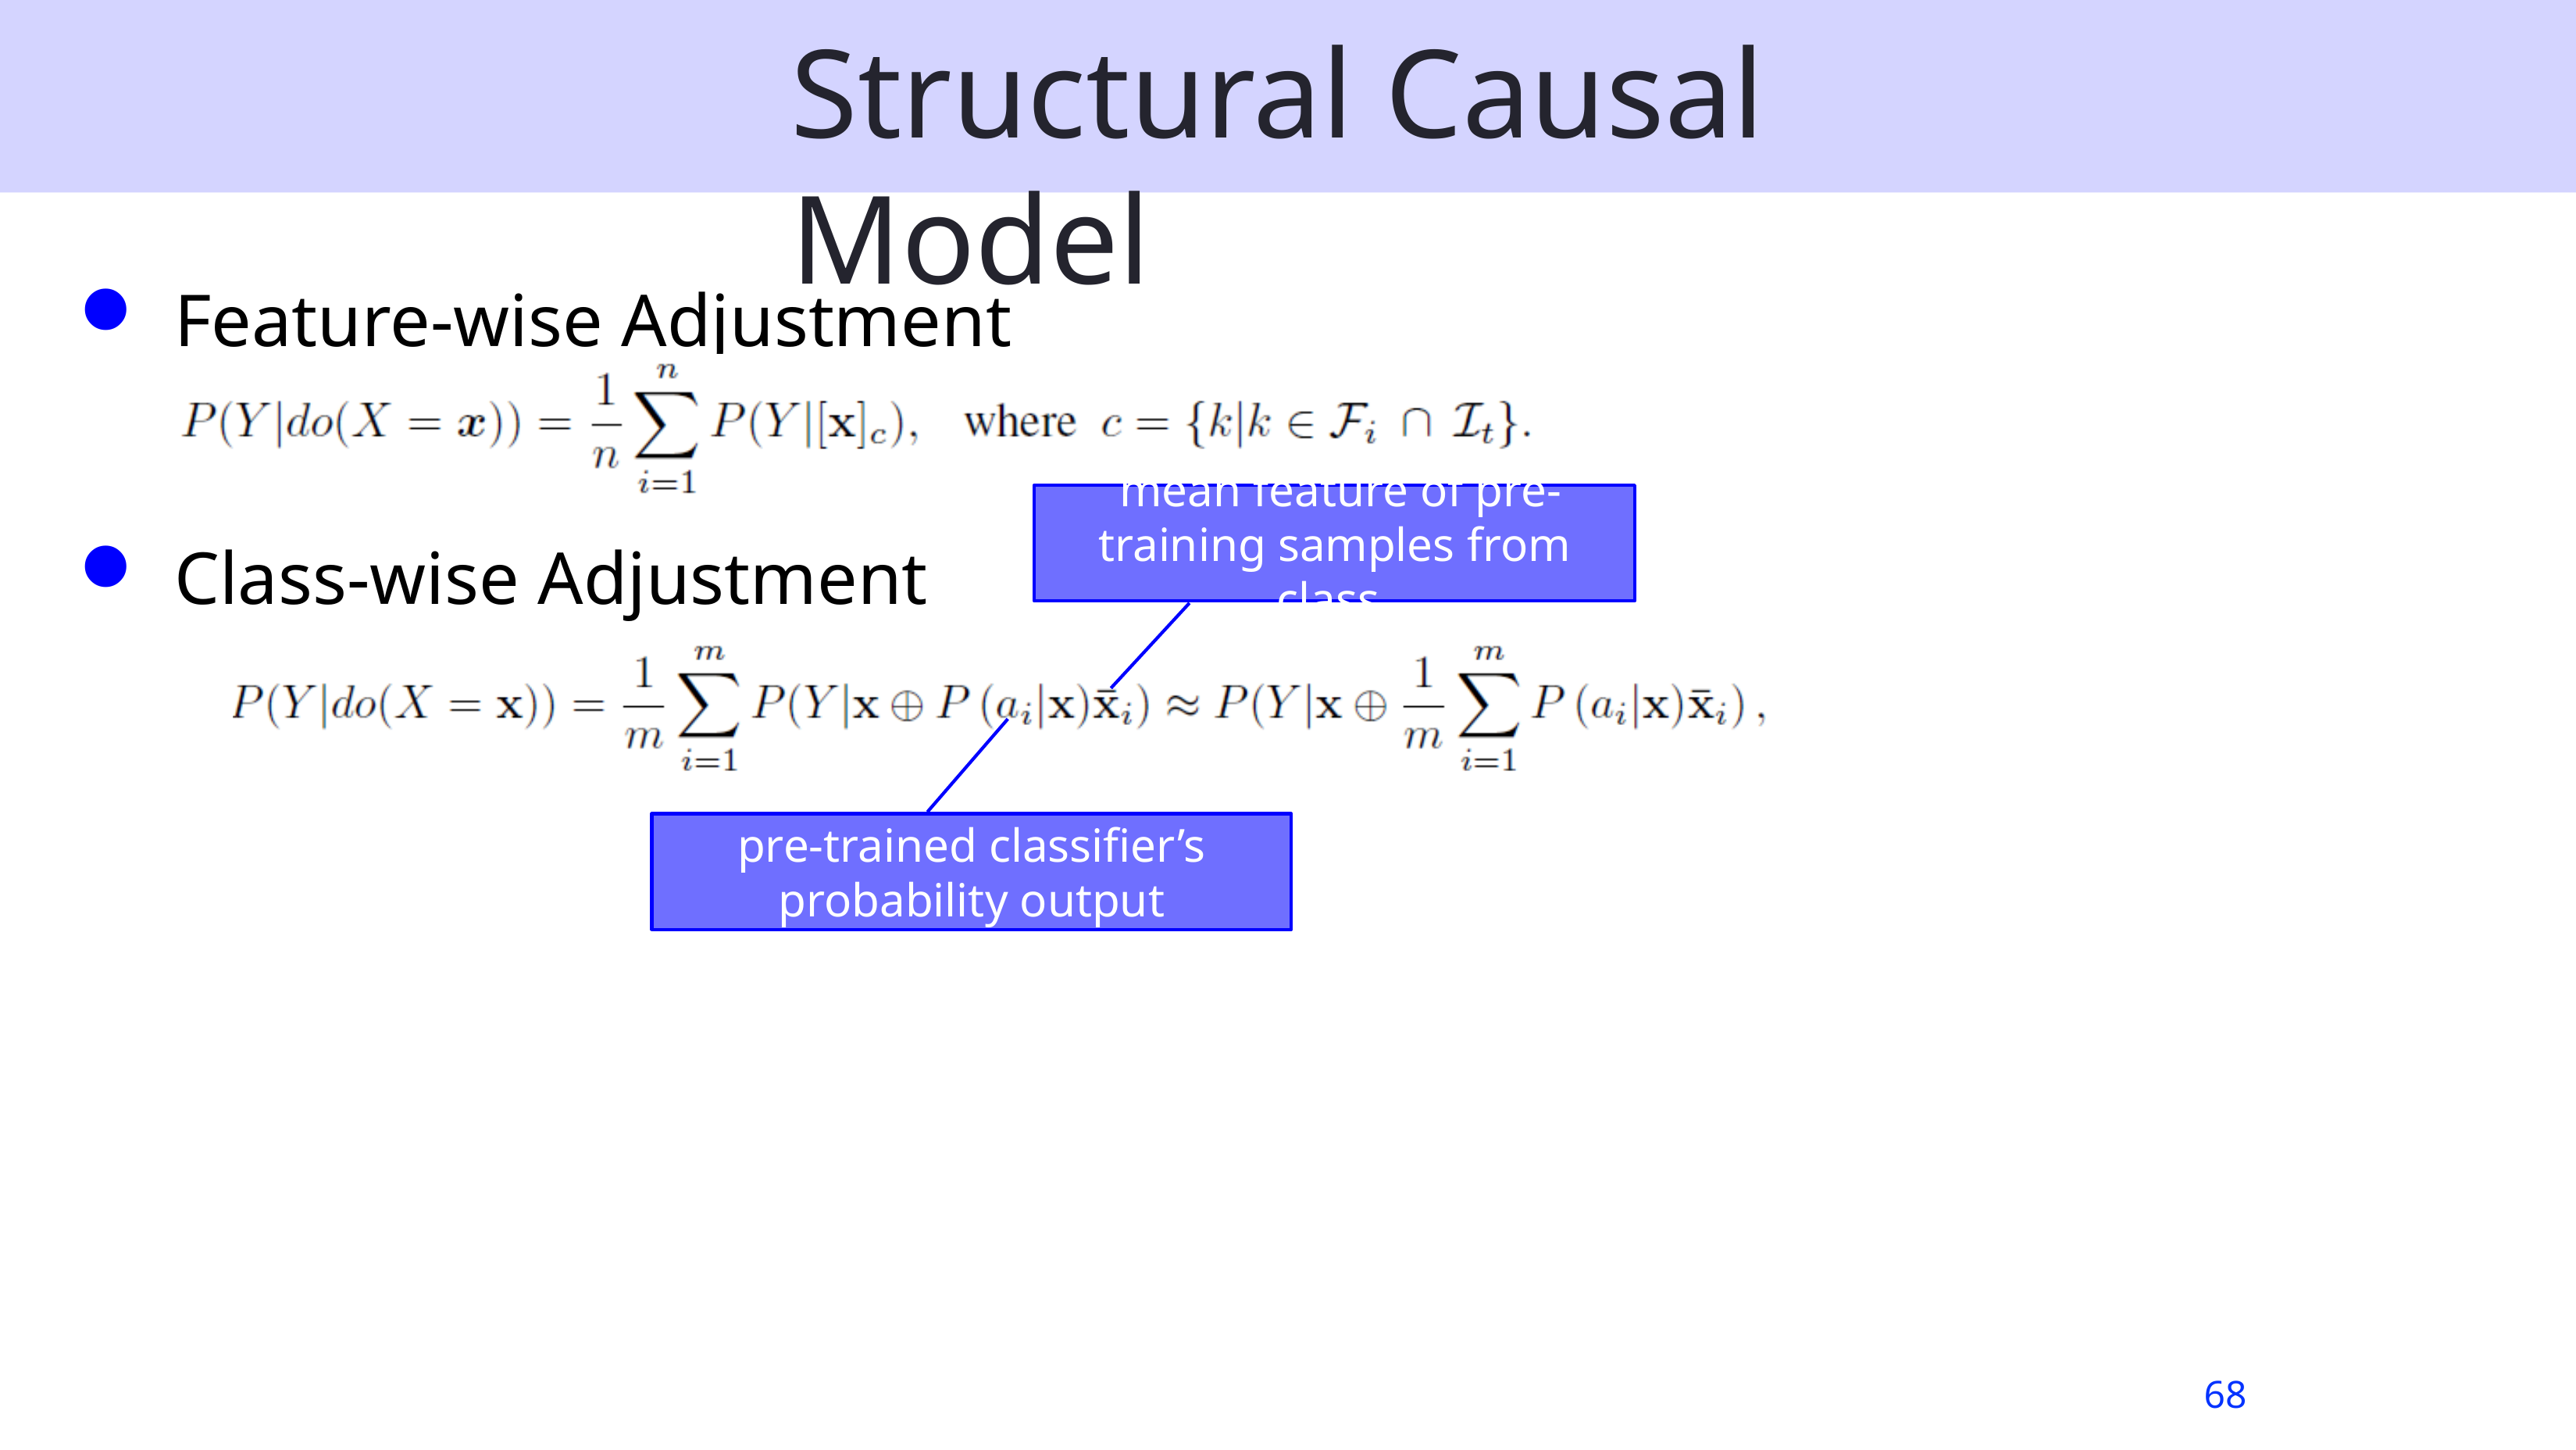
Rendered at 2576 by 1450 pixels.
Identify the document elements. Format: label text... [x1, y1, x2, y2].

picture [165, 354, 1538, 505]
text_box Feature-wise Adjustment Class-wise Adjustment [67, 227, 1932, 754]
text_box pre-trained classifier’s probability output [650, 790, 1293, 931]
picture [233, 631, 1786, 782]
text_box 68 [2199, 1377, 2275, 1422]
title Structural Causal Model [790, 15, 2147, 295]
